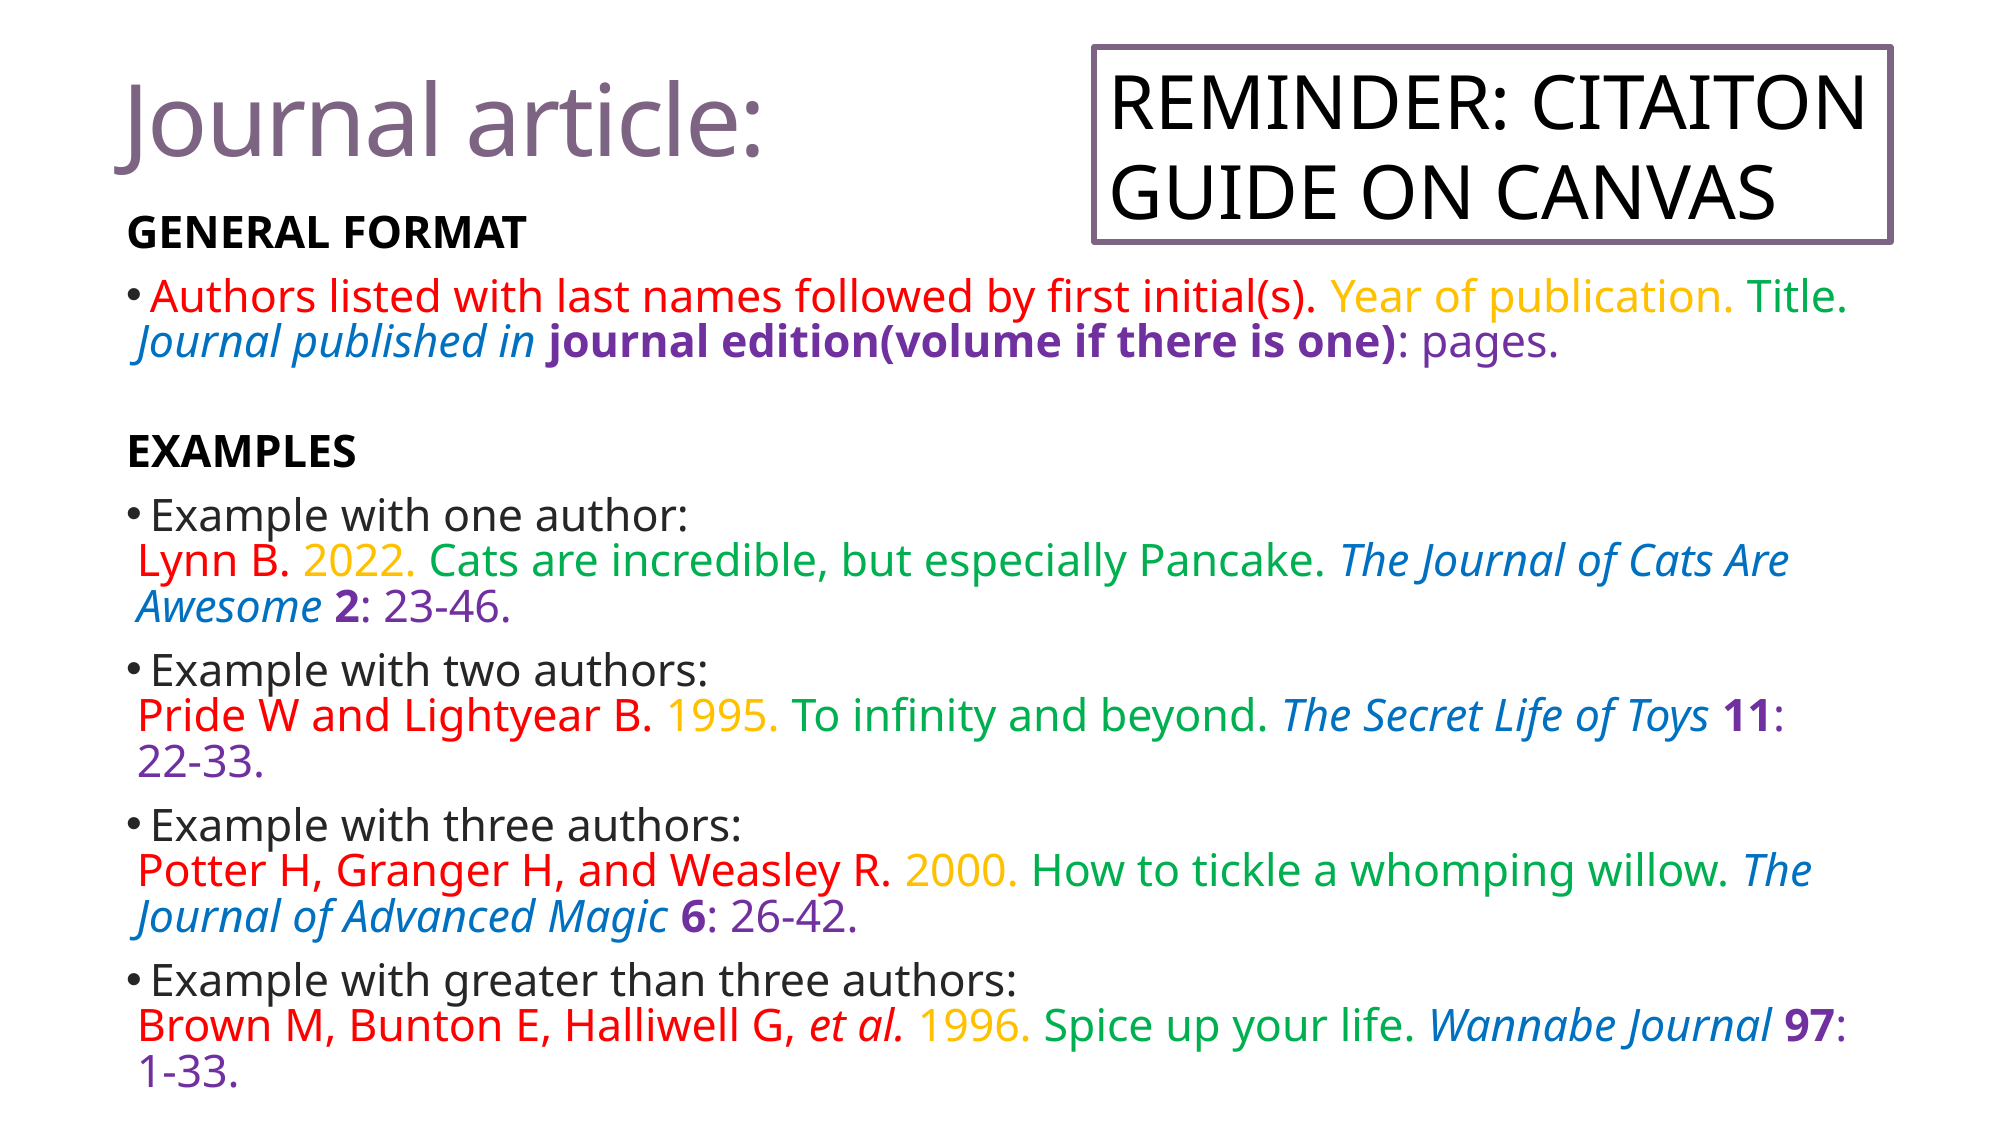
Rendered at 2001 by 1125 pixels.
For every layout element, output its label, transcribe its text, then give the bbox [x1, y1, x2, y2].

title Journal article: [107, 47, 1094, 205]
text_box REMINDER: CITAITON GUIDE ON CANVAS [1094, 47, 1891, 242]
list GENERAL FORMAT Authors listed with last names followed by first initial(s). Year of publication. Title. Journal published in journal edition(volume if there is one): pages. EXAMPLES Example with one author: Lynn B. 2022. Cats are incredible, but especially Pancake. The Journal of Cats Are Awesome 2: 23-46. Example with two authors: Pride W and Lightyear B. 1995. To infinity and beyond. The Secret Life of Toys 11: 22-33. Example with three authors: Potter H, Granger H, and Weasley R. 2000. How to tickle a whomping willow. The Journal of Advanced Magic 6: 26-42. Example with greater than three authors: Brown M, Bunton E, Halliwell G, et al. 1996. Spice up your life. Wannabe Journal 97: 1-33. [111, 204, 1876, 1106]
